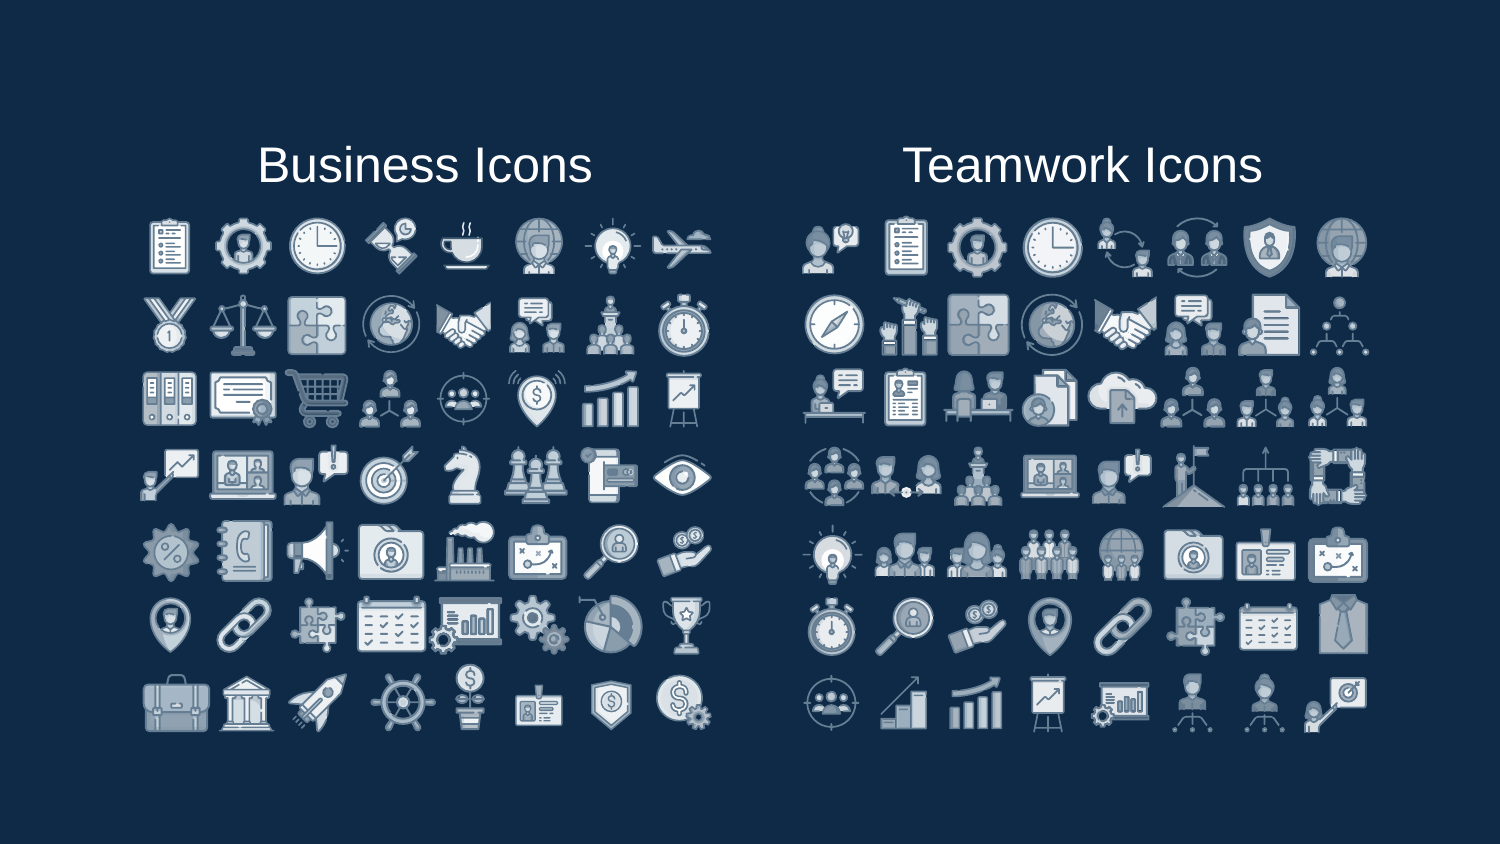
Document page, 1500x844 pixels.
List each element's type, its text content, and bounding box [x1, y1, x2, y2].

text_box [141, 522, 201, 583]
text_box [1170, 673, 1213, 733]
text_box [801, 368, 867, 425]
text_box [874, 532, 936, 578]
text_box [583, 217, 642, 275]
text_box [586, 295, 635, 356]
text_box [142, 297, 197, 354]
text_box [1236, 446, 1295, 507]
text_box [358, 369, 422, 428]
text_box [652, 454, 713, 497]
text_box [946, 531, 1008, 579]
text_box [947, 293, 1010, 357]
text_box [287, 217, 347, 275]
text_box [578, 446, 639, 504]
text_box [801, 222, 860, 275]
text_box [437, 221, 491, 271]
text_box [651, 229, 712, 269]
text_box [214, 217, 273, 275]
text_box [514, 684, 563, 727]
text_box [1311, 217, 1368, 278]
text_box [1237, 293, 1301, 357]
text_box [364, 217, 419, 275]
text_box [214, 597, 274, 654]
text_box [1021, 368, 1078, 428]
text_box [149, 217, 191, 275]
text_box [284, 368, 350, 429]
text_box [879, 676, 928, 730]
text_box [949, 676, 1003, 730]
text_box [443, 445, 482, 505]
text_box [1318, 593, 1369, 655]
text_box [287, 673, 348, 733]
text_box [1097, 217, 1154, 278]
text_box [653, 674, 712, 731]
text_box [1095, 527, 1146, 582]
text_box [508, 297, 565, 354]
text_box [1161, 444, 1226, 509]
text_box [662, 596, 711, 655]
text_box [209, 371, 277, 427]
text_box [208, 450, 277, 501]
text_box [435, 301, 492, 350]
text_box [357, 445, 420, 505]
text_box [590, 680, 632, 731]
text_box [1160, 366, 1226, 428]
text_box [428, 596, 503, 655]
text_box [947, 217, 1008, 278]
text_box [286, 521, 350, 581]
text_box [142, 371, 198, 427]
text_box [942, 370, 1015, 423]
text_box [1029, 673, 1067, 733]
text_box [1093, 296, 1158, 351]
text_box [1243, 673, 1286, 733]
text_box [289, 597, 347, 654]
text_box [433, 520, 497, 582]
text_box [356, 595, 427, 653]
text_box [1308, 296, 1370, 357]
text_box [1090, 681, 1150, 729]
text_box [878, 296, 939, 356]
text_box Teamwork Icons [797, 117, 1369, 197]
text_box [874, 596, 935, 657]
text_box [1303, 676, 1368, 734]
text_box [139, 448, 200, 502]
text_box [581, 370, 640, 428]
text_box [503, 445, 568, 505]
text_box Business Icons [139, 117, 711, 197]
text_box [216, 519, 273, 582]
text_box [370, 673, 438, 732]
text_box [1164, 294, 1227, 357]
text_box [953, 446, 1003, 507]
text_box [510, 217, 564, 275]
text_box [1020, 454, 1081, 499]
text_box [287, 295, 347, 356]
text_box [283, 444, 350, 506]
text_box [665, 369, 702, 428]
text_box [507, 524, 568, 581]
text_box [802, 674, 860, 732]
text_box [149, 597, 192, 654]
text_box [1235, 528, 1297, 582]
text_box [1307, 366, 1368, 428]
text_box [884, 215, 929, 276]
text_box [1016, 293, 1086, 357]
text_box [578, 594, 645, 654]
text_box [1086, 371, 1155, 425]
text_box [209, 294, 277, 357]
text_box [1238, 602, 1299, 651]
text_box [801, 524, 864, 585]
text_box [1018, 529, 1080, 581]
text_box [656, 525, 714, 578]
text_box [870, 454, 942, 499]
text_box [509, 594, 570, 655]
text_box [358, 294, 423, 354]
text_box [218, 675, 275, 732]
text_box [1091, 448, 1152, 505]
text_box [804, 446, 865, 507]
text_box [1021, 217, 1084, 278]
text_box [507, 369, 566, 428]
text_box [436, 371, 491, 426]
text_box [1165, 596, 1227, 657]
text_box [947, 599, 1008, 655]
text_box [1307, 446, 1368, 507]
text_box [1163, 529, 1224, 581]
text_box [883, 367, 927, 427]
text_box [357, 523, 425, 581]
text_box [1238, 217, 1301, 278]
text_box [806, 597, 856, 657]
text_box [1307, 526, 1369, 584]
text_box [454, 663, 486, 731]
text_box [800, 294, 868, 355]
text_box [1236, 368, 1295, 428]
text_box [1091, 597, 1154, 657]
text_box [1027, 596, 1073, 657]
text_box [656, 293, 711, 358]
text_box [582, 524, 640, 581]
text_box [142, 673, 211, 733]
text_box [1167, 217, 1228, 278]
